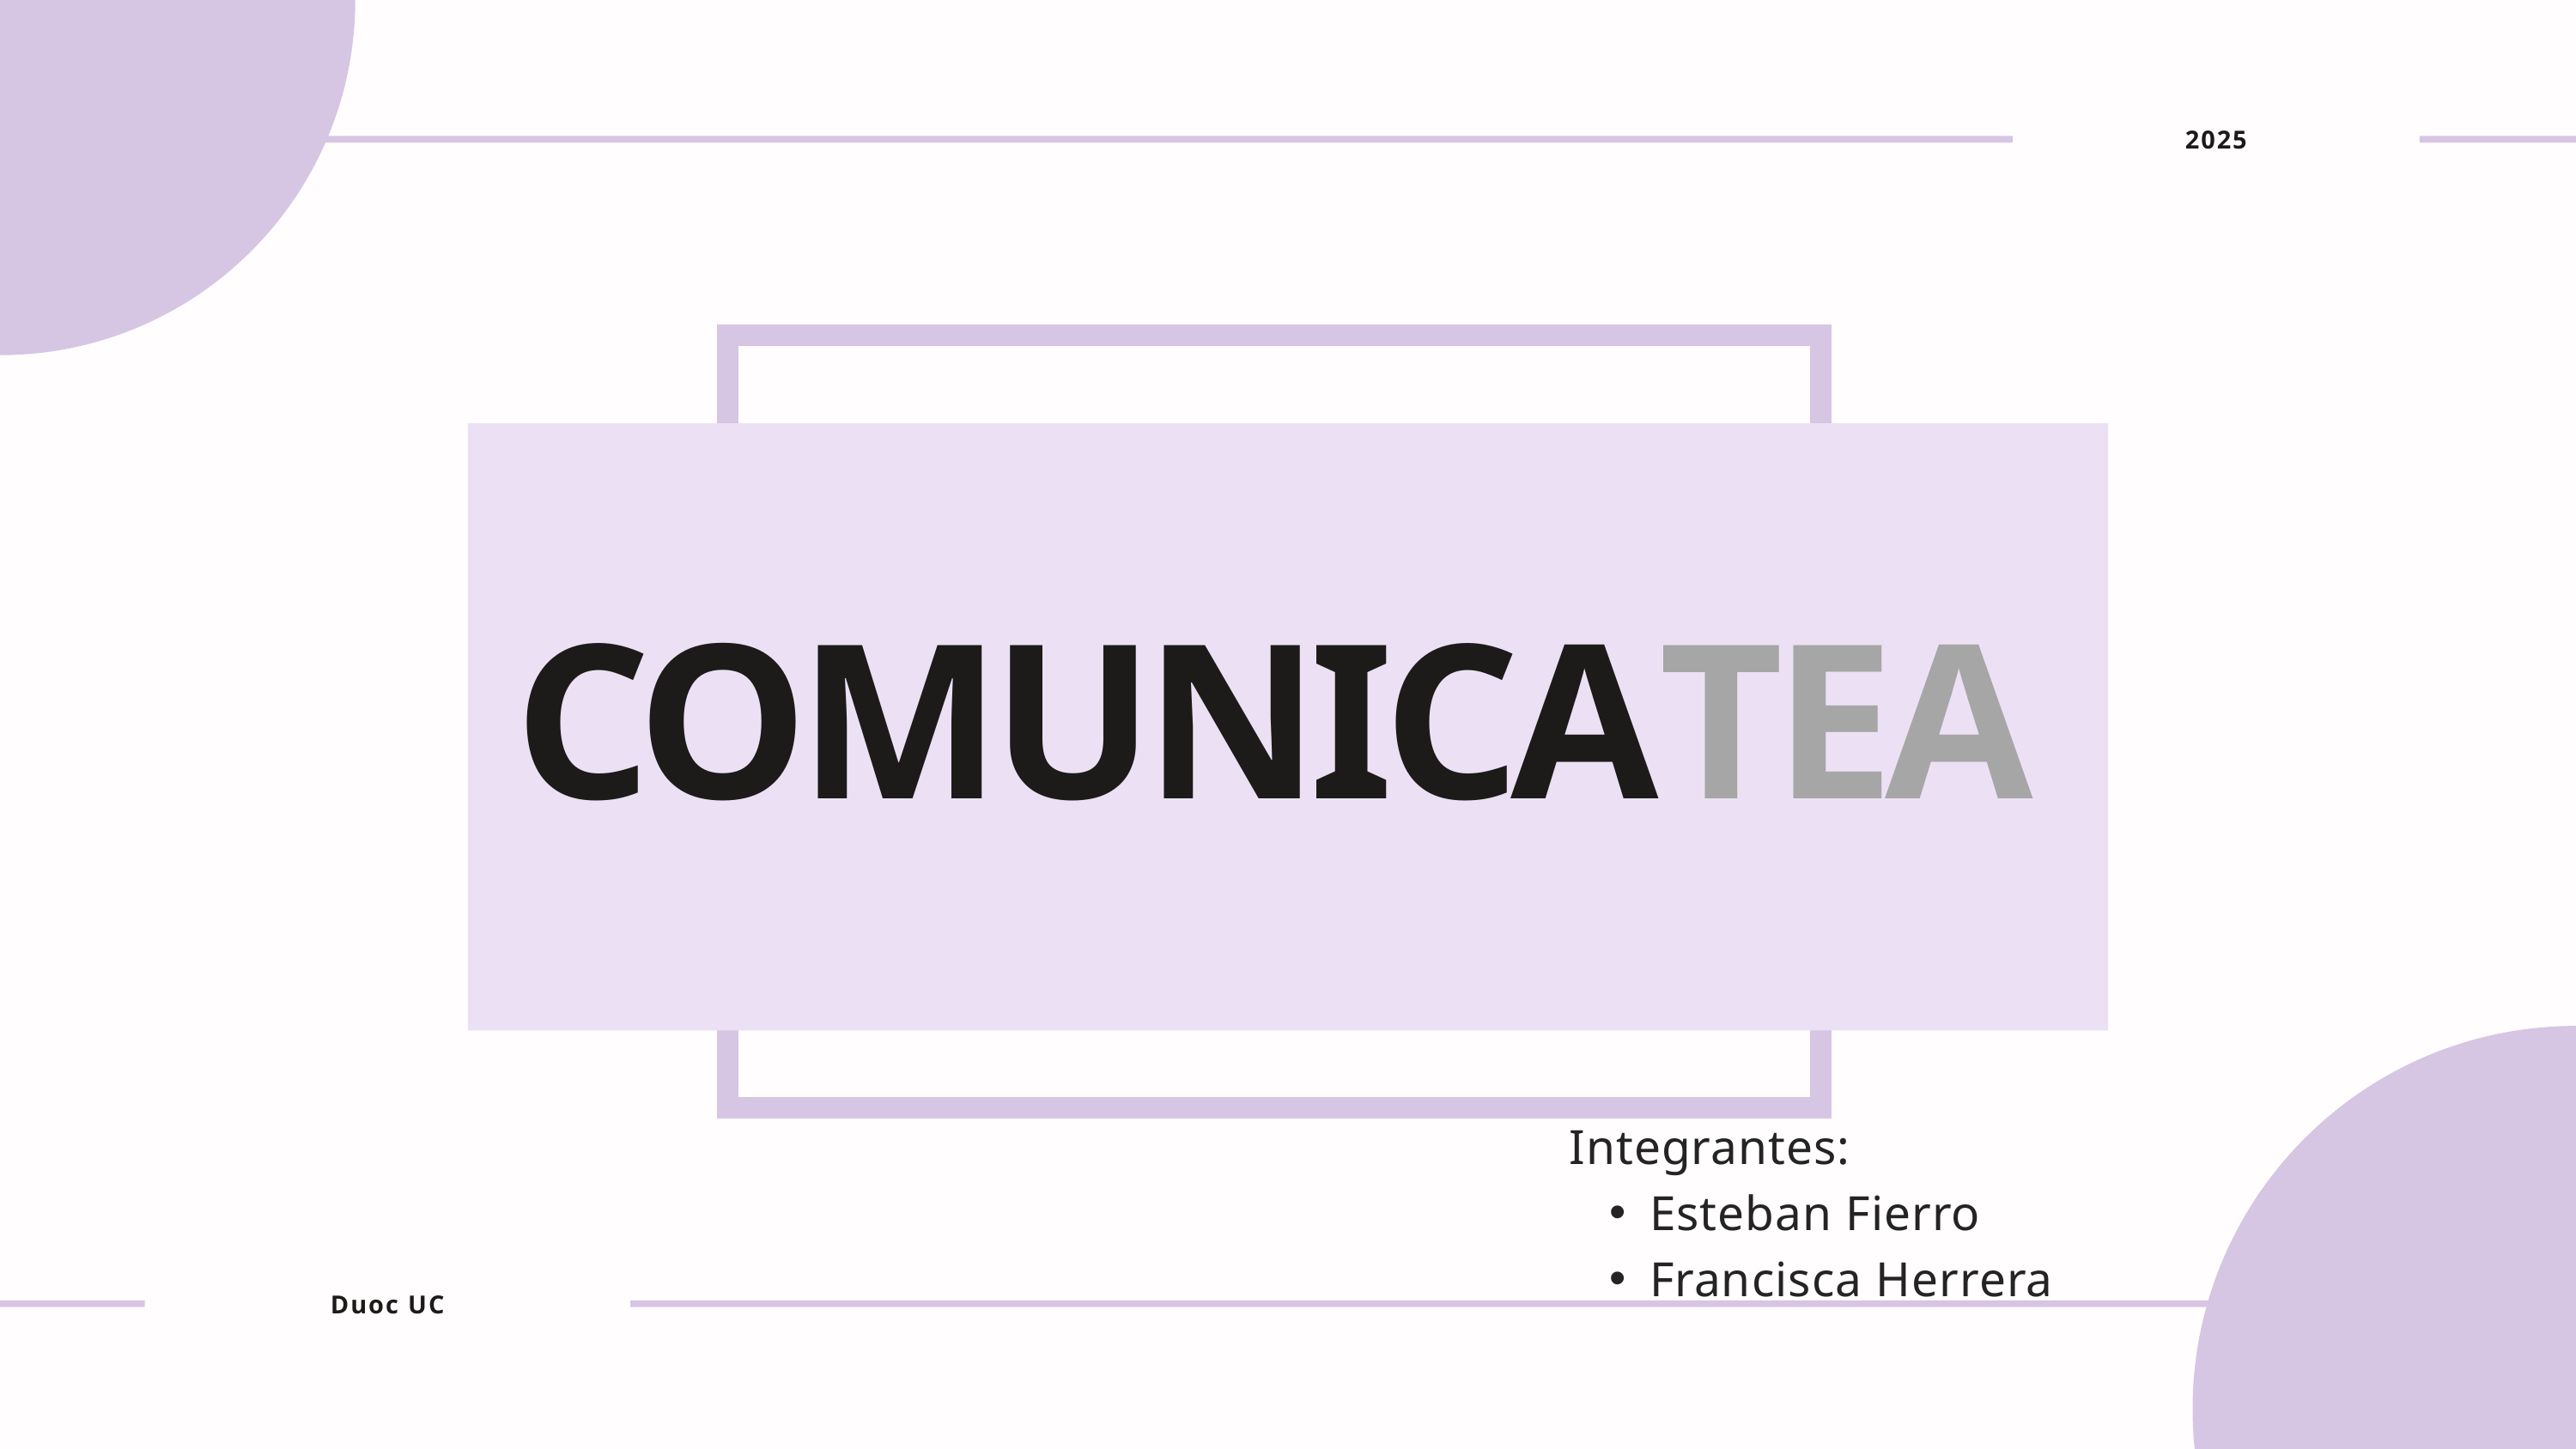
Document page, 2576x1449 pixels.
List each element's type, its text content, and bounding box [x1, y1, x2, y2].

text_box Duoc UC [144, 1288, 631, 1319]
text_box [1825, 423, 2109, 1031]
text_box [467, 423, 722, 1031]
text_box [2196, 1030, 2576, 1449]
text_box 2025 [2012, 124, 2420, 155]
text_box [0, 0, 351, 351]
text_box COMUNICATEA [491, 558, 722, 842]
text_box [726, 335, 1821, 1108]
text_box COMUNICATEA [1825, 558, 2057, 842]
text_box Integrantes: Esteban Fierro Francisca Herrera [1569, 1107, 2072, 1303]
